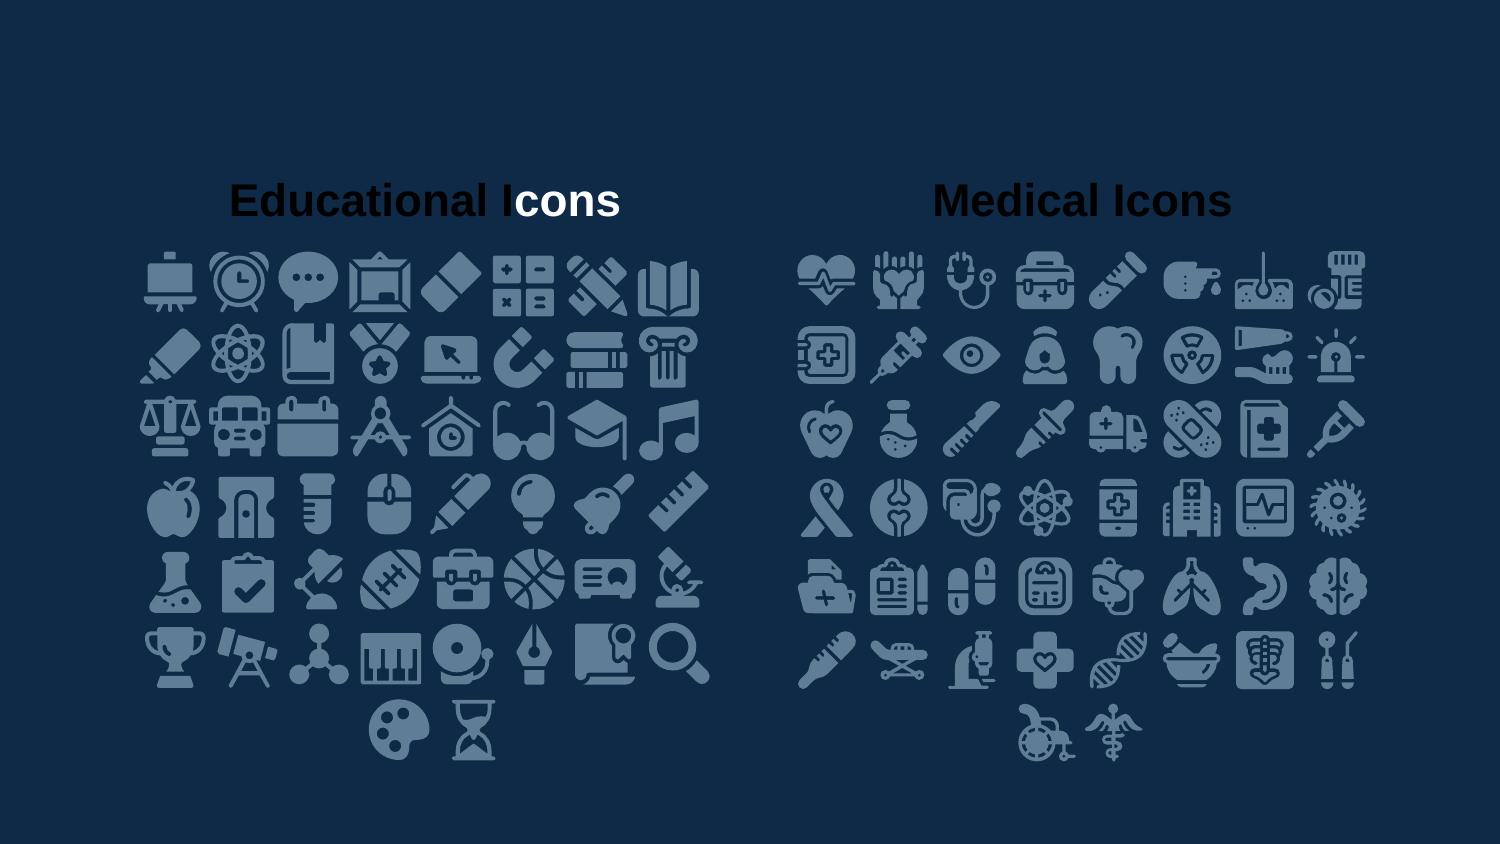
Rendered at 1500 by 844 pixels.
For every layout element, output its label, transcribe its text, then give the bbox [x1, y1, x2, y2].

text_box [420, 395, 482, 457]
text_box [1089, 631, 1147, 689]
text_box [1318, 631, 1359, 690]
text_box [428, 473, 495, 535]
text_box [648, 471, 709, 532]
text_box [1306, 327, 1366, 383]
text_box [1162, 557, 1221, 616]
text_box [299, 473, 336, 535]
text_box [1093, 326, 1143, 384]
text_box [222, 552, 274, 613]
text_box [637, 260, 699, 317]
text_box [451, 699, 496, 761]
text_box [1084, 703, 1143, 762]
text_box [1016, 631, 1075, 689]
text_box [138, 328, 202, 385]
text_box [282, 323, 335, 385]
text_box [280, 251, 339, 313]
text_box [638, 326, 699, 388]
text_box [144, 626, 206, 689]
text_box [942, 400, 1001, 458]
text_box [432, 548, 494, 610]
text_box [800, 478, 854, 537]
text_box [565, 255, 629, 317]
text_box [515, 623, 553, 685]
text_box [143, 251, 197, 313]
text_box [367, 473, 412, 535]
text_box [492, 255, 555, 317]
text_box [147, 551, 204, 613]
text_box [947, 557, 996, 616]
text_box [1092, 557, 1145, 616]
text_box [1163, 325, 1222, 385]
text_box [349, 251, 411, 313]
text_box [796, 399, 857, 459]
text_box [872, 250, 925, 310]
text_box [639, 399, 699, 461]
text_box [147, 476, 200, 538]
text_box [1099, 478, 1138, 537]
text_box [503, 548, 566, 610]
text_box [1015, 250, 1075, 310]
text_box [797, 558, 857, 614]
text_box [493, 400, 555, 461]
text_box [360, 633, 422, 685]
title Educational Icons [139, 155, 711, 235]
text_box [217, 626, 278, 689]
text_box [946, 251, 997, 310]
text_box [869, 557, 928, 616]
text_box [1022, 325, 1068, 385]
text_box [359, 549, 422, 610]
text_box [209, 395, 271, 457]
text_box [1240, 399, 1288, 458]
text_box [510, 473, 556, 535]
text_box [349, 322, 411, 384]
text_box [1234, 326, 1294, 385]
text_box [1162, 478, 1221, 537]
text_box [1015, 399, 1075, 459]
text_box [420, 335, 482, 384]
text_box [1163, 261, 1222, 300]
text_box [218, 476, 275, 539]
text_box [209, 323, 269, 384]
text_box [566, 332, 628, 389]
text_box [350, 395, 411, 457]
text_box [869, 478, 928, 538]
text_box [277, 395, 339, 457]
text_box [1308, 557, 1368, 616]
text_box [574, 623, 636, 685]
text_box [1088, 405, 1147, 453]
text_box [572, 473, 636, 535]
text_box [942, 336, 1002, 375]
text_box [870, 326, 928, 384]
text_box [432, 623, 494, 685]
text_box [293, 548, 344, 610]
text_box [797, 254, 856, 306]
text_box [942, 478, 1001, 537]
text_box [566, 399, 627, 461]
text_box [1161, 399, 1224, 459]
text_box [1242, 557, 1288, 616]
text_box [1306, 399, 1366, 459]
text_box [1018, 557, 1073, 616]
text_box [797, 631, 857, 690]
text_box [870, 640, 928, 680]
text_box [1306, 250, 1366, 310]
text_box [1162, 632, 1221, 688]
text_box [420, 251, 482, 313]
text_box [1088, 251, 1148, 310]
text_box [1308, 478, 1368, 537]
title Medical Icons [797, 155, 1369, 235]
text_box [1235, 630, 1295, 690]
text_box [491, 326, 555, 389]
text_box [655, 546, 704, 608]
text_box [797, 325, 856, 385]
text_box [368, 699, 430, 761]
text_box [574, 558, 636, 599]
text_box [1234, 250, 1294, 310]
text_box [947, 630, 996, 690]
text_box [879, 399, 918, 459]
text_box [1018, 703, 1077, 762]
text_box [203, 251, 275, 313]
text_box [1016, 478, 1074, 537]
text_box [1235, 478, 1295, 537]
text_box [648, 622, 711, 685]
text_box [289, 623, 349, 685]
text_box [139, 395, 201, 457]
